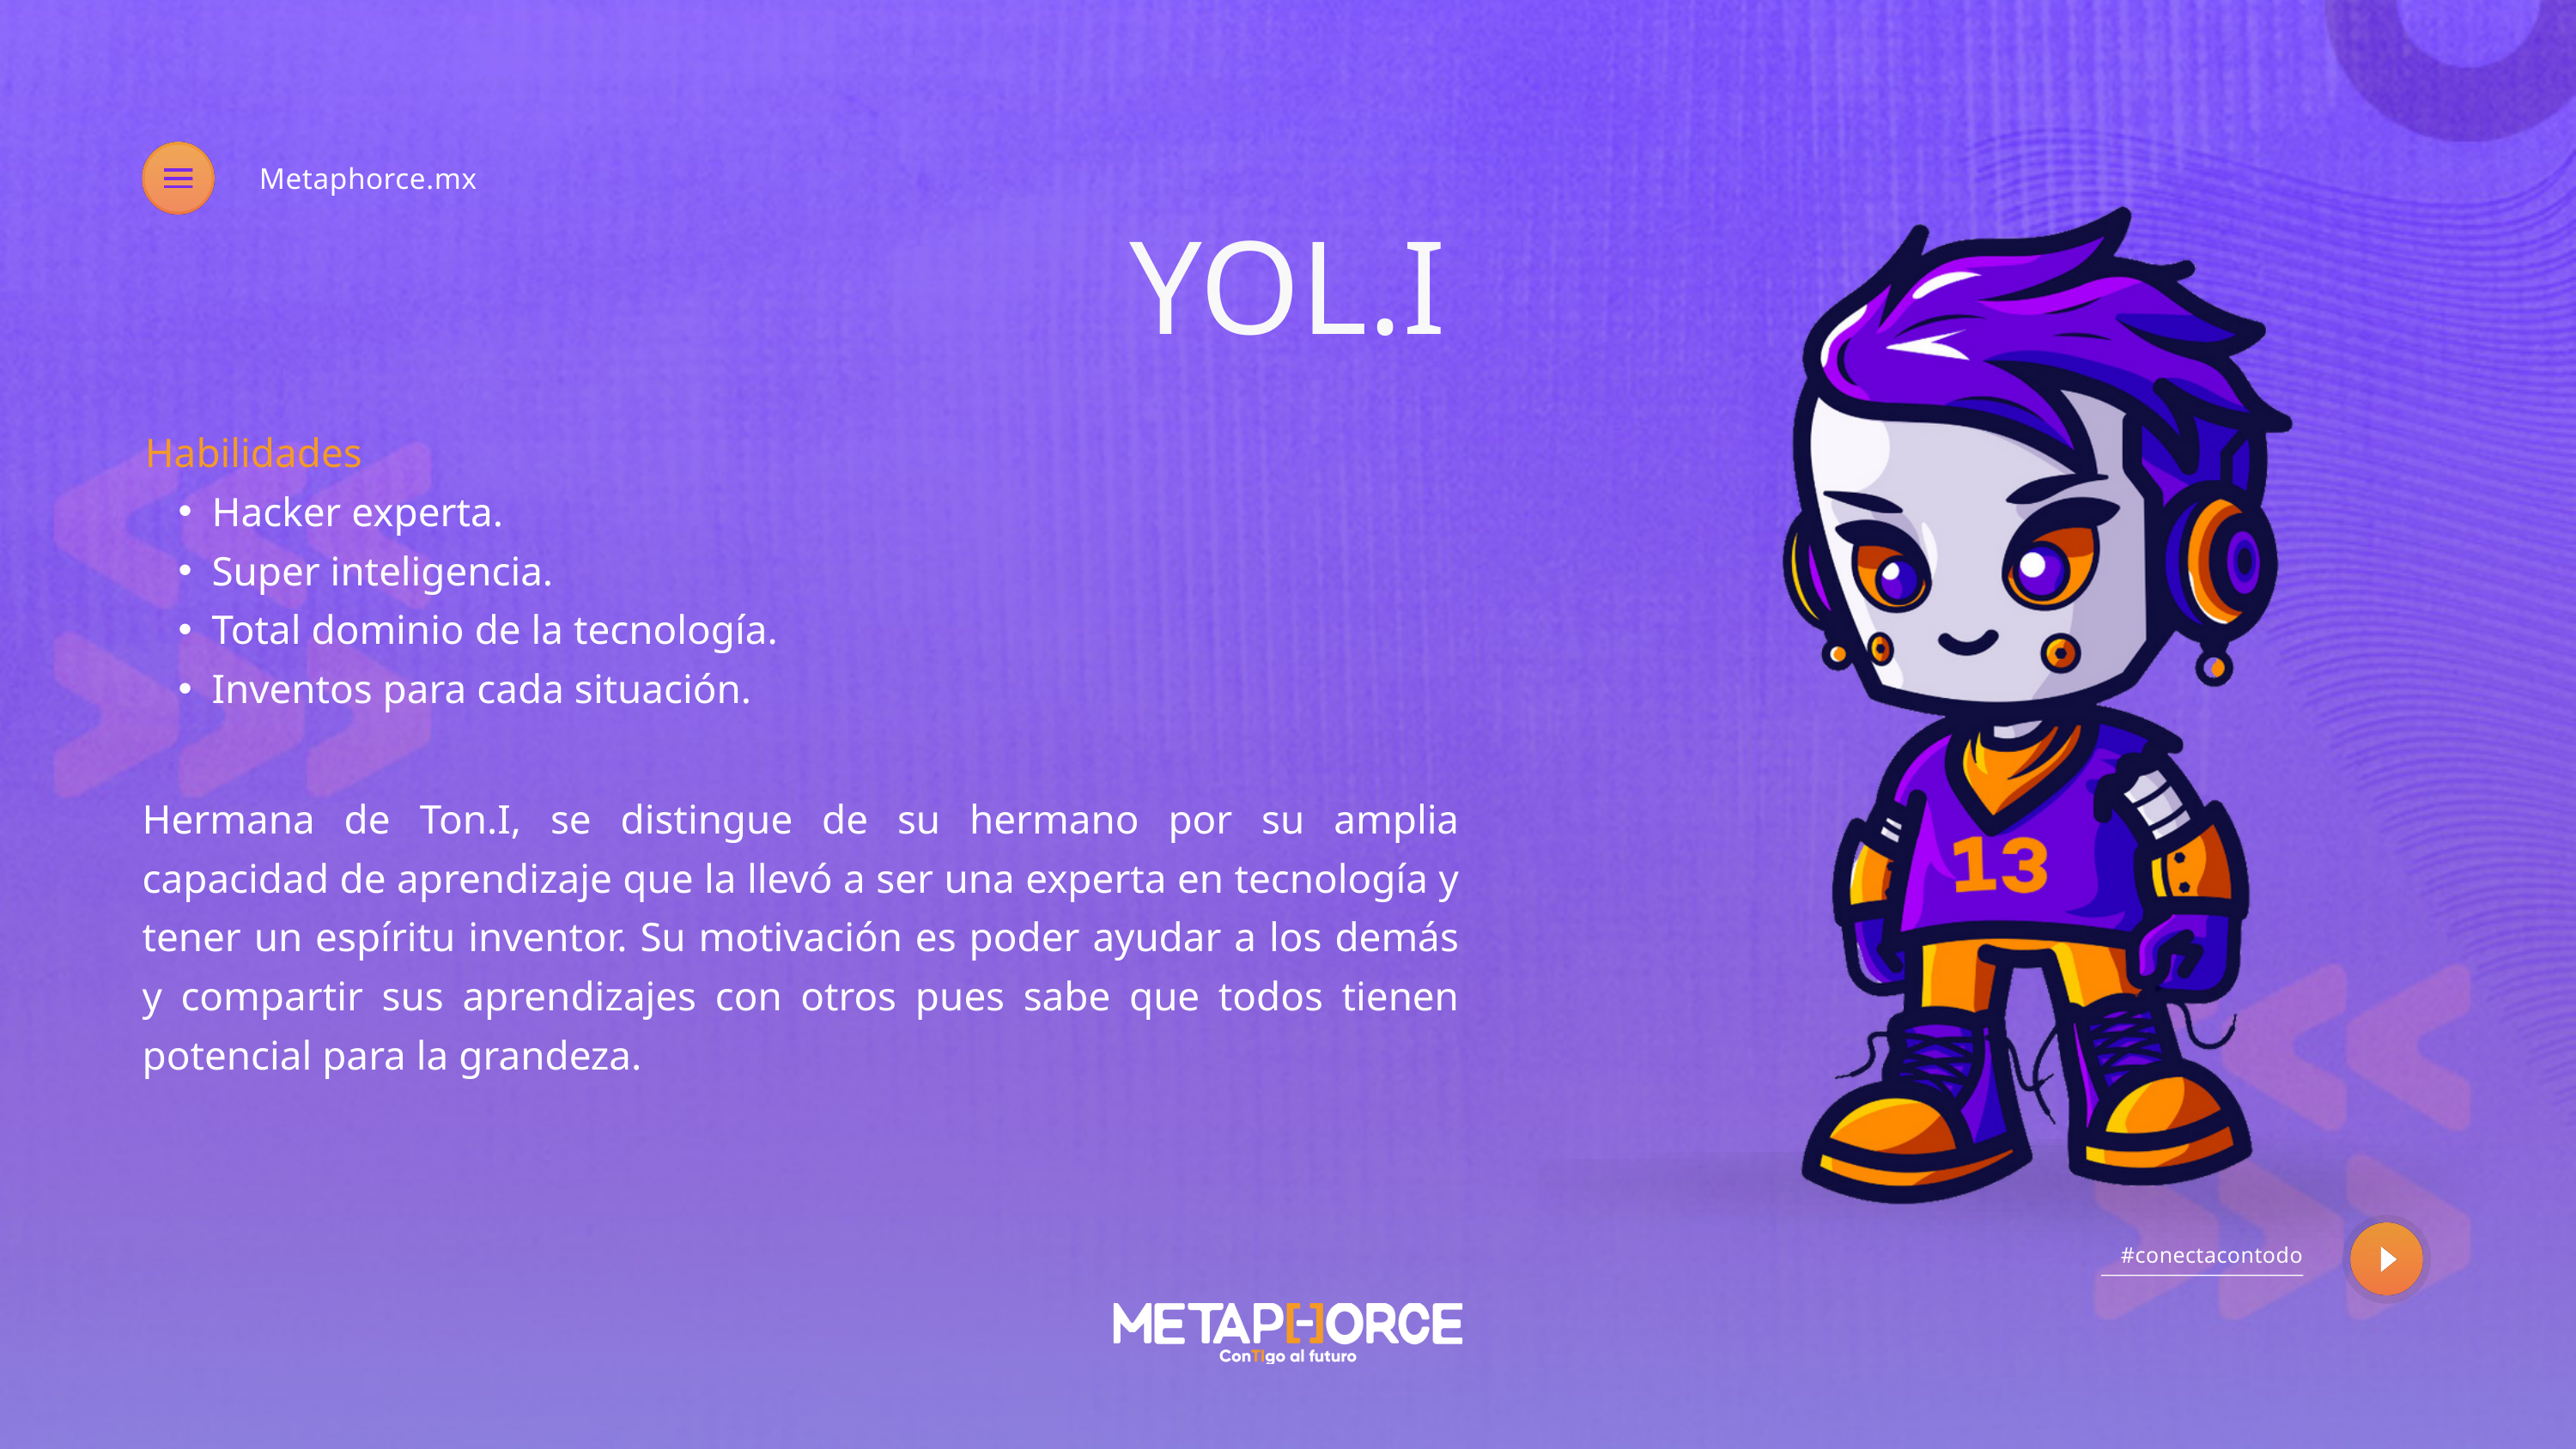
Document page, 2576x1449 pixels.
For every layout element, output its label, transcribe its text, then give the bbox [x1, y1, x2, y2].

text_box [0, 0, 2576, 1449]
text_box Habilidades Hacker experta. Super inteligencia. Total dominio de la tecnología. Inventos para cada situación. [144, 416, 1461, 712]
text_box Hermana de Ton.I, se distingue de su hermano por su amplia capacidad de aprendizaje que la llevó a ser una experta en tecnología y tener un espíritu inventor. Su motivación es poder ayudar a los demás y compartir sus aprendizajes con otros pues sabe que todos tienen potencial para la grandeza. [142, 782, 1461, 1078]
text_box [1461, 142, 2576, 1216]
text_box YOL.I [592, 205, 1461, 361]
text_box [2100, 1214, 2432, 1304]
text_box [1113, 1303, 1463, 1364]
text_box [142, 142, 1117, 215]
text_box [1538, 1216, 2563, 1392]
